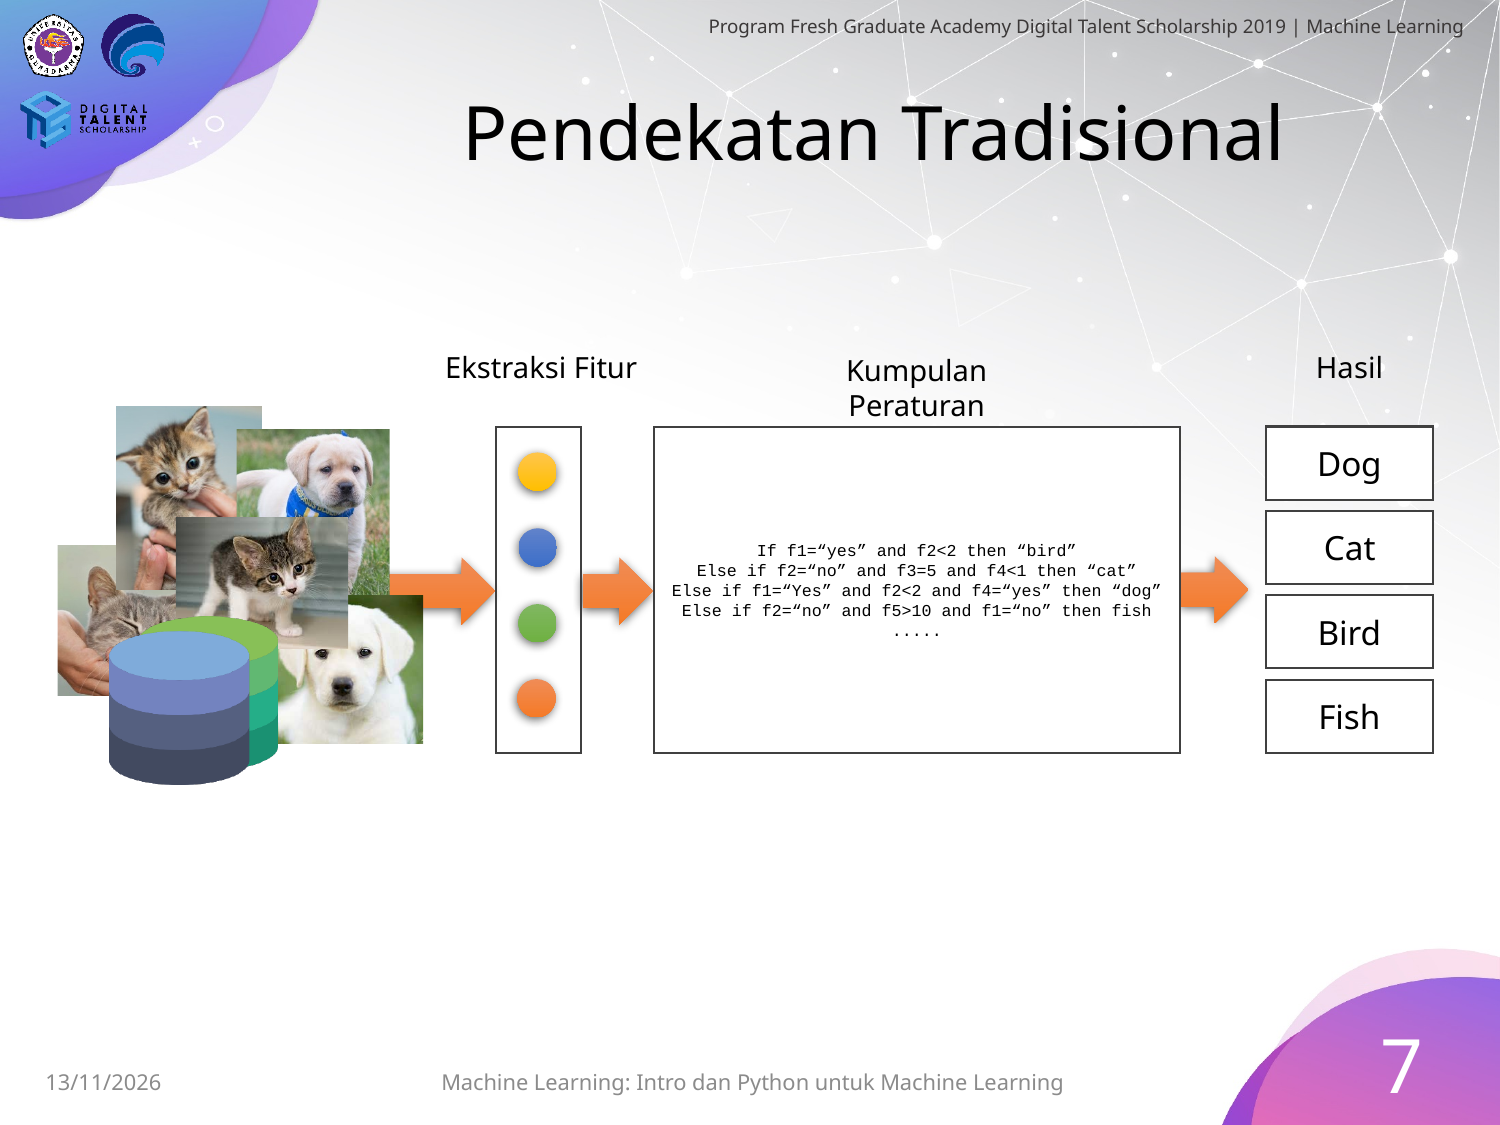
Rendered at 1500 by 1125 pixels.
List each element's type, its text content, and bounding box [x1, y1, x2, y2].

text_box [653, 345, 1180, 754]
picture [0, 0, 1500, 1125]
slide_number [30, 1053, 272, 1114]
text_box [1266, 342, 1433, 754]
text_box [57, 406, 424, 785]
text_box [1181, 556, 1249, 624]
title Pendekatan Tradisional [271, 66, 1477, 207]
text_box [425, 342, 657, 754]
footer Machine Learning: Intro dan Python untuk Machine Learning [386, 1053, 1121, 1114]
slide_number 7 [1327, 1025, 1477, 1115]
